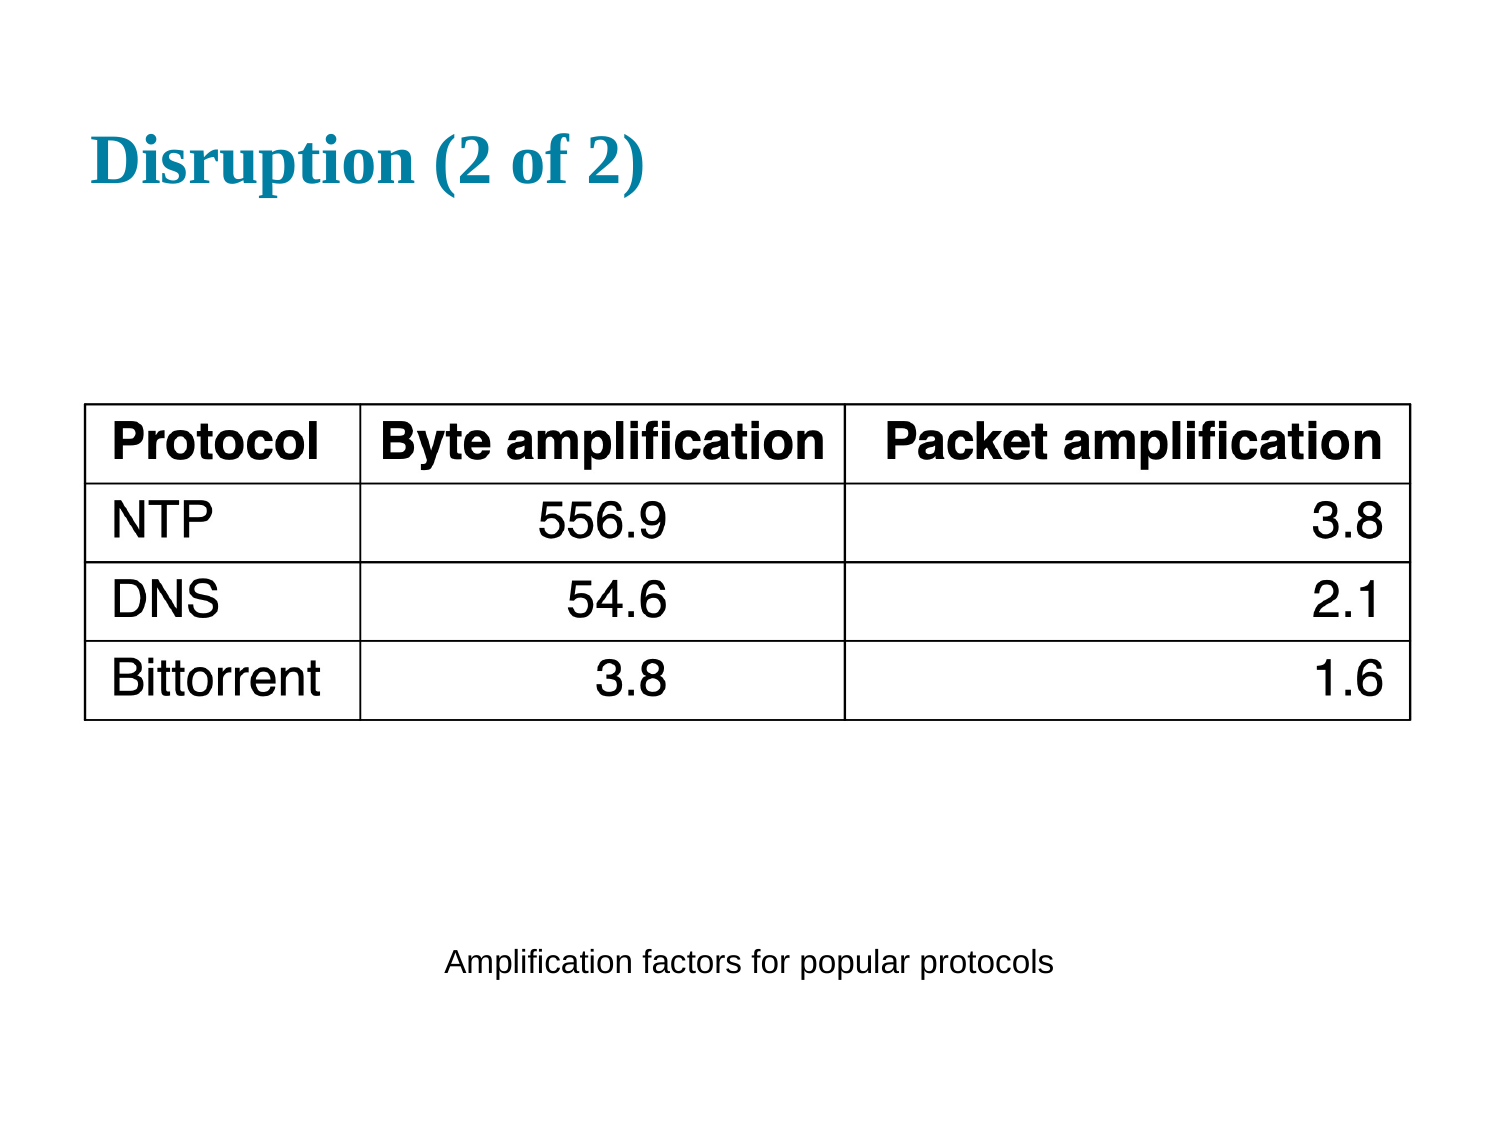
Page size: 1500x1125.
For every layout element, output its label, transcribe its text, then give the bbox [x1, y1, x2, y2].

list Amplification factors for popular protocols [75, 828, 1425, 996]
picture [74, 389, 1426, 736]
title Disruption (2 of 2) [75, 37, 1425, 213]
